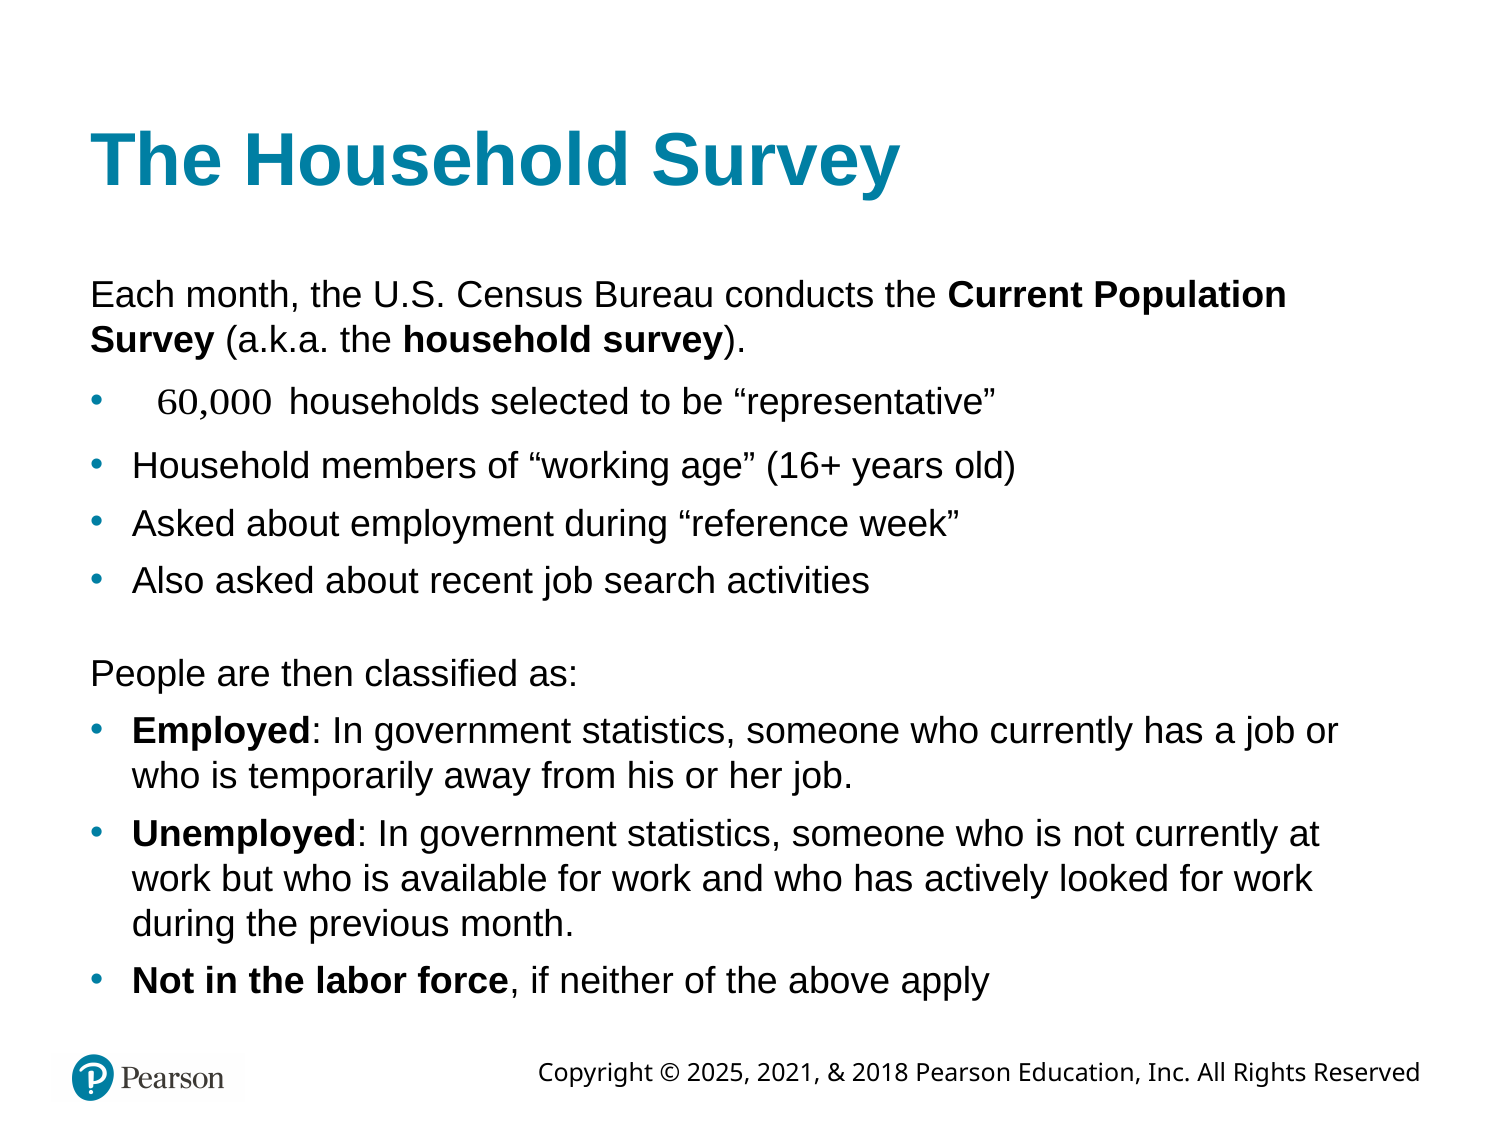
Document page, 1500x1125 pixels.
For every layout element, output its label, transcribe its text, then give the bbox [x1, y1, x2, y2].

list [75, 376, 126, 428]
title The Household Survey [75, 35, 1425, 216]
picture [51, 1053, 245, 1102]
list Each month, the U.S. Census Bureau conducts the Current Population Survey (a.k.a. the household survey). [75, 254, 1424, 364]
list households selected to be “representative” [288, 376, 1034, 428]
list Household members of “working age” (16+ years old) Asked about employment during “reference week” Also asked about recent job search activities [75, 441, 1304, 614]
list People are then classified as: Employed: In government statistics, someone who currently has a job or who is temporarily away from his or her job. Unemployed: In government statistics, someone who is not currently at work but who is available for work and who has actively looked for work during the previous month. Not in the labor force, if neither of the above apply [75, 648, 1395, 1017]
